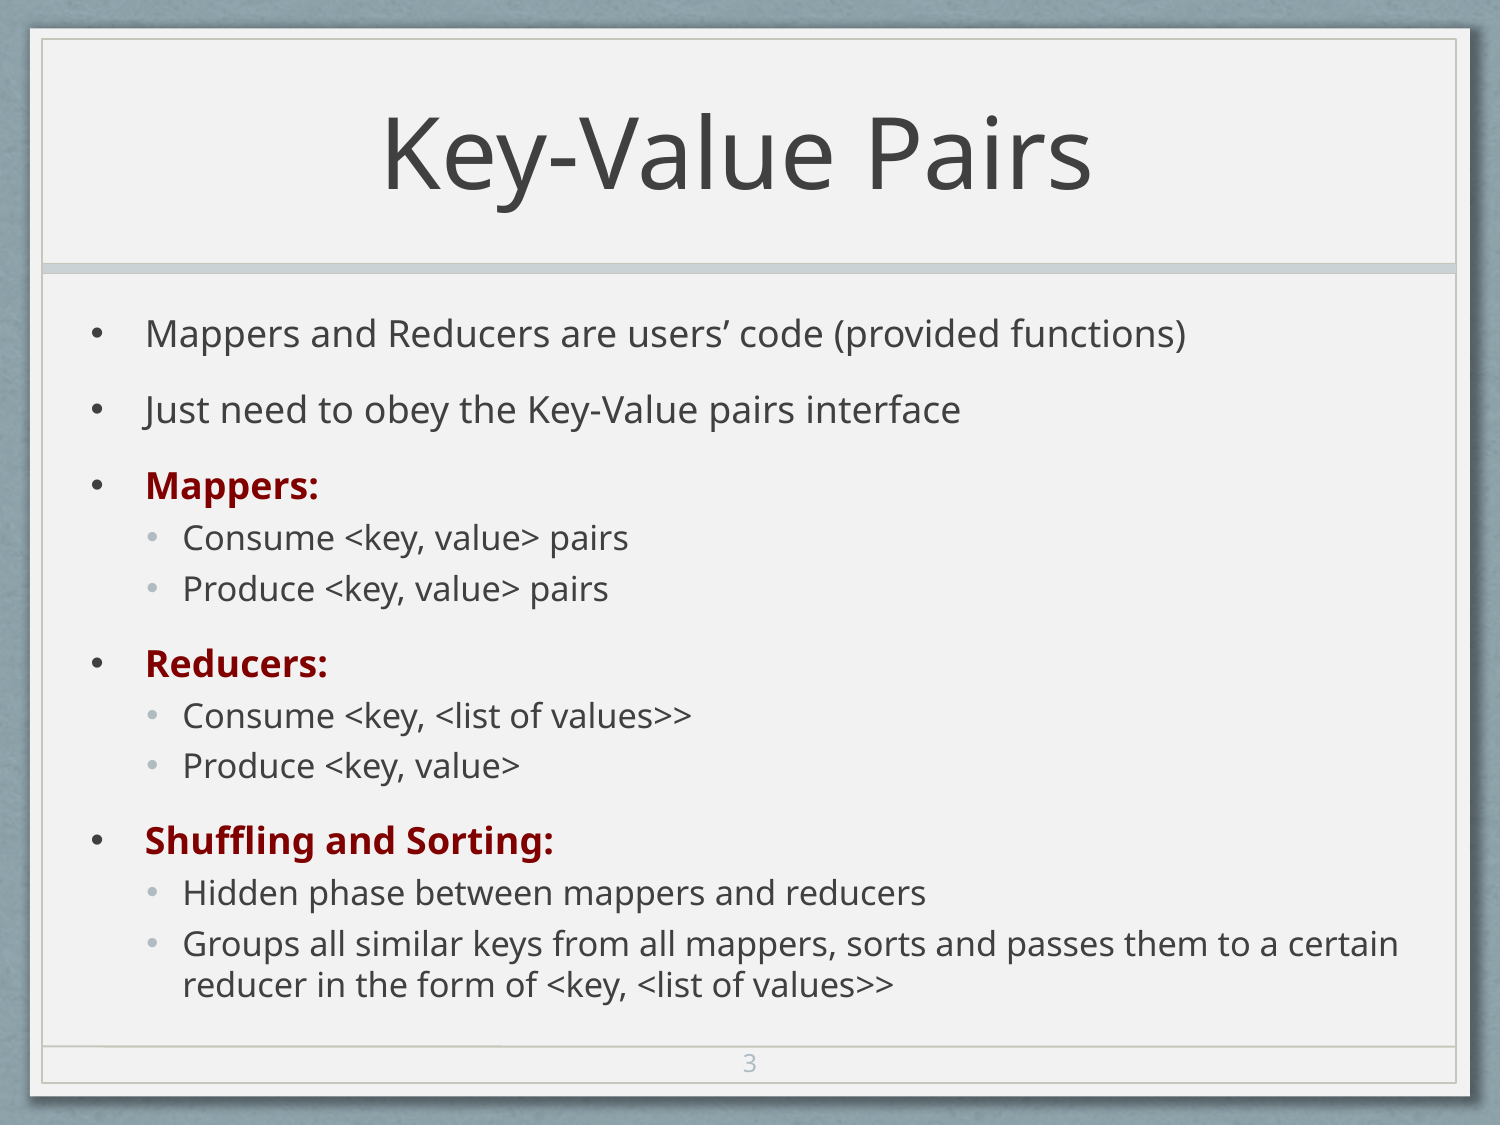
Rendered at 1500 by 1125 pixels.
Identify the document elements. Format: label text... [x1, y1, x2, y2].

list Mappers and Reducers are users’ code (provided functions) Just need to obey the Key-Value pairs interface Mappers: Consume <key, value> pairs Produce <key, value> pairs Reducers: Consume <key, <list of values>> Produce <key, value> Shuffling and Sorting: Hidden phase between mappers and reducers Groups all similar keys from all mappers, sorts and passes them to a certain reducer in the form of <key, <list of values>> [75, 302, 1433, 1019]
slide_number 3 [687, 1042, 813, 1088]
title Key-Value Pairs [147, 40, 1353, 260]
